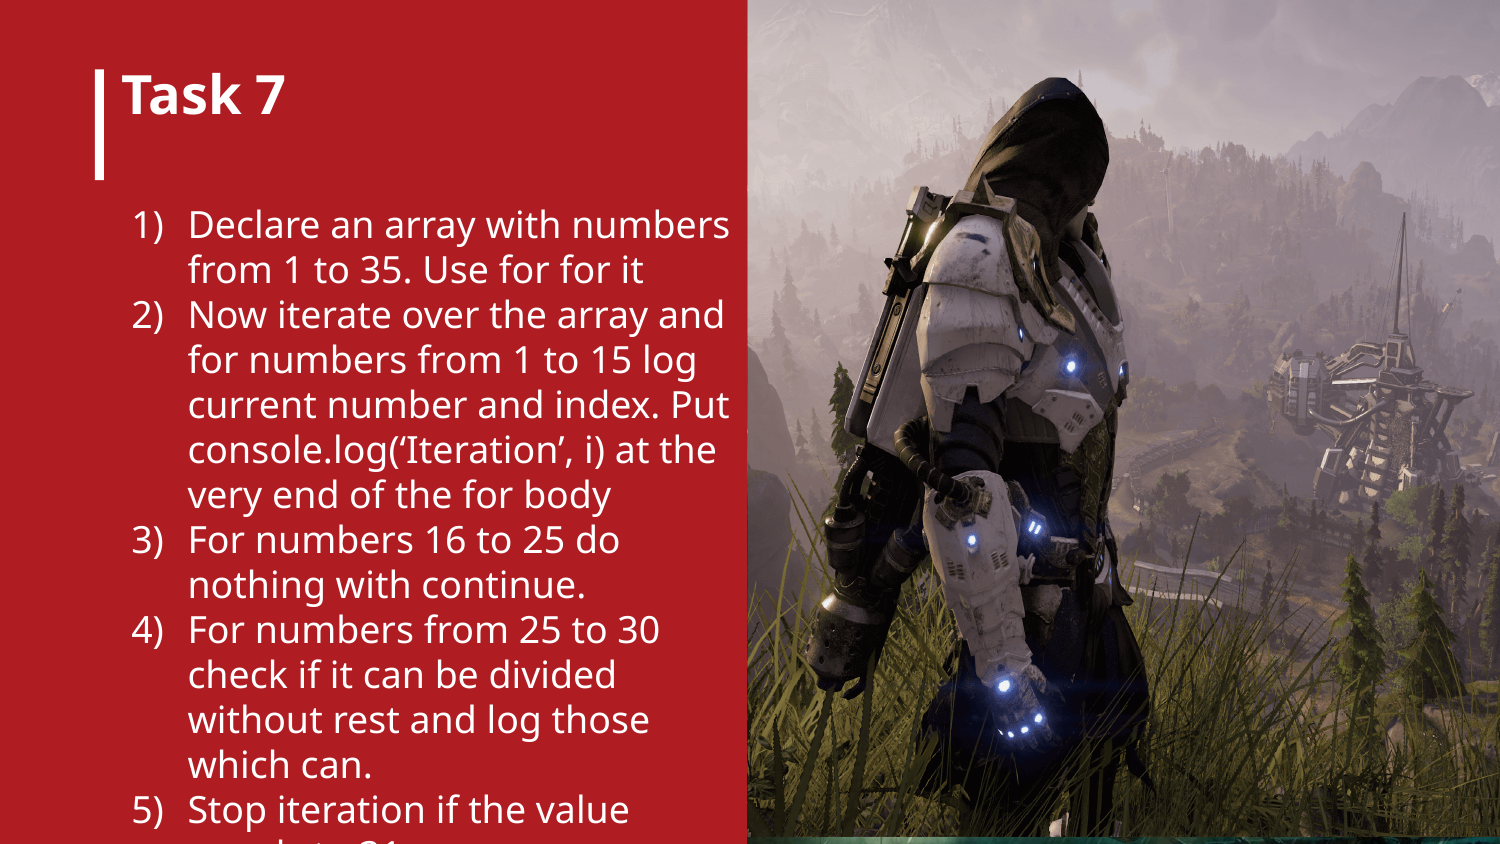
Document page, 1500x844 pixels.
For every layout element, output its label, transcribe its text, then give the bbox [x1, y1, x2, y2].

list Declare an array with numbers from 1 to 35. Use for for it Now iterate over the array and for numbers from 1 to 15 log current number and index. Put console.log(‘Iteration’, i) at the very end of the for body For numbers 16 to 25 do nothing with continue. For numbers from 25 to 30 check if it can be divided without rest and log those which can. Stop iteration if the value equals to 31 [97, 186, 741, 805]
title Task 7 [106, 45, 636, 186]
picture [747, 0, 1500, 844]
